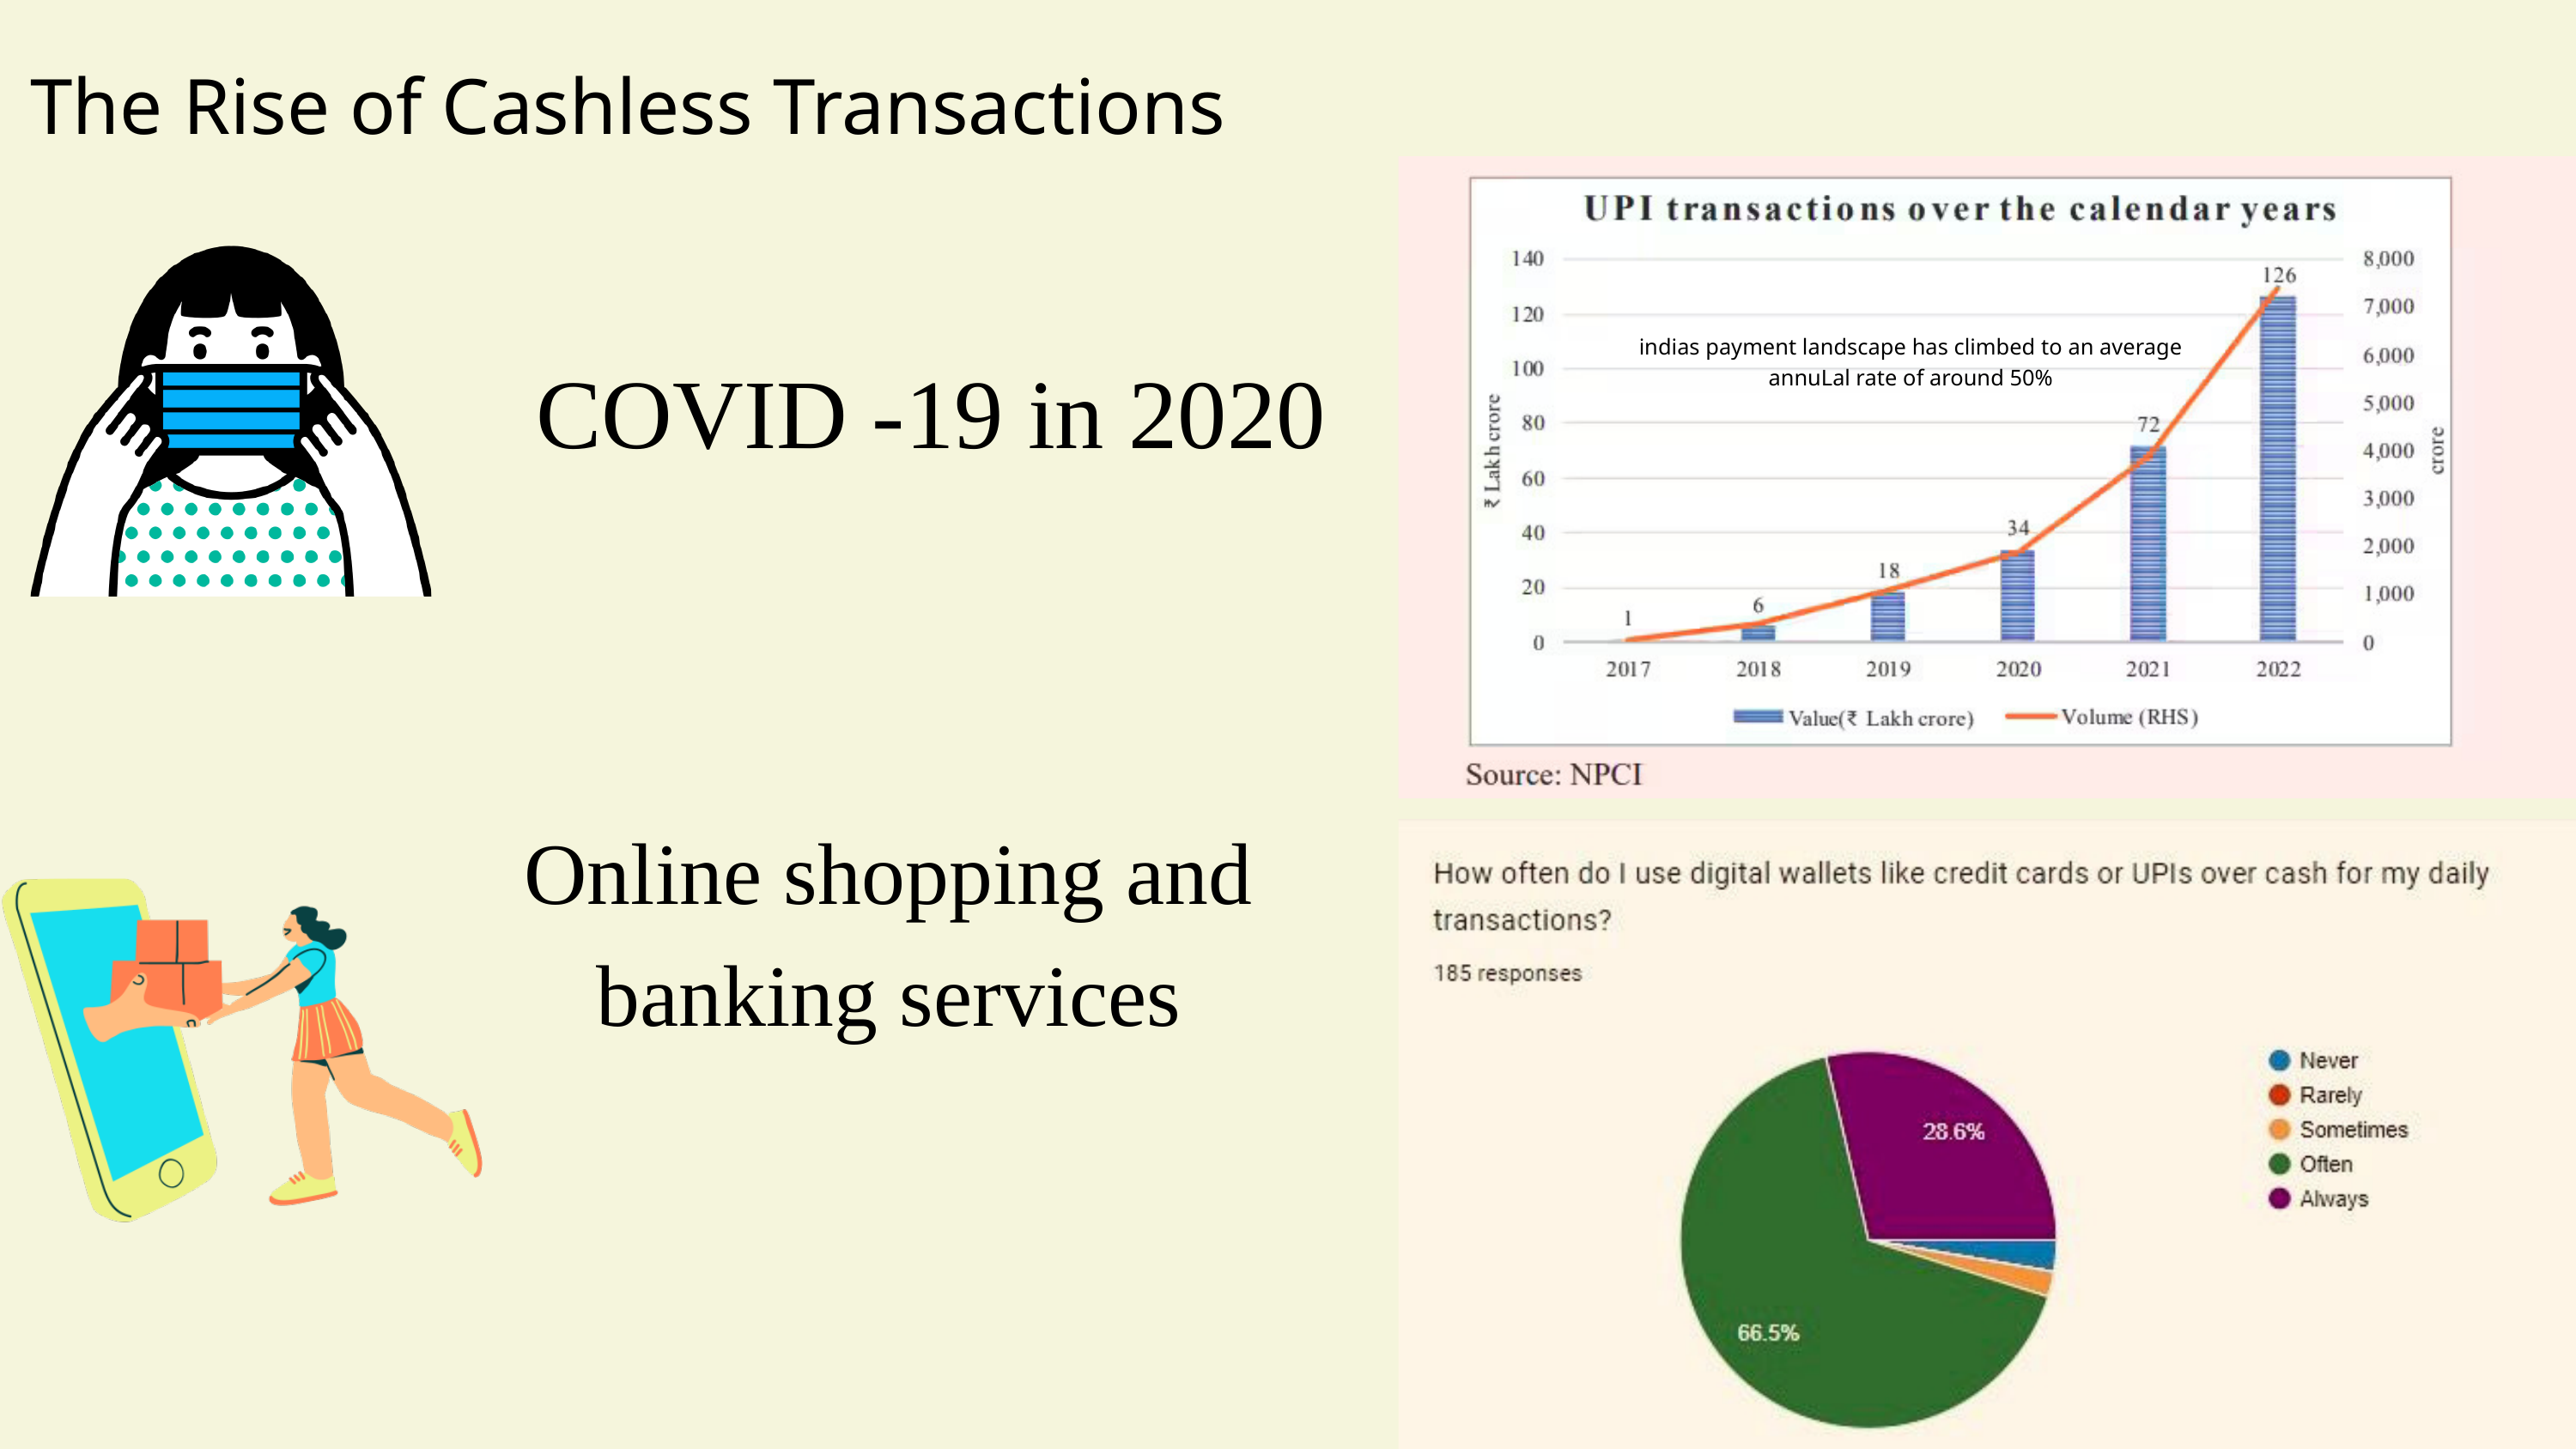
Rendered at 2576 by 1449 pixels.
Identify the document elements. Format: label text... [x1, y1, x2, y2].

text_box The Rise of Cashless Transactions [30, 42, 2494, 149]
text_box [30, 240, 432, 597]
text_box [1398, 156, 2576, 798]
text_box indias payment landscape has climbed to an average annuLal rate of around 50% [1634, 329, 2188, 391]
text_box Online shopping and banking services [478, 798, 1299, 1045]
text_box COVID -19 in 2020 [478, 330, 1384, 469]
text_box [0, 878, 483, 1225]
text_box [1398, 819, 2576, 1449]
